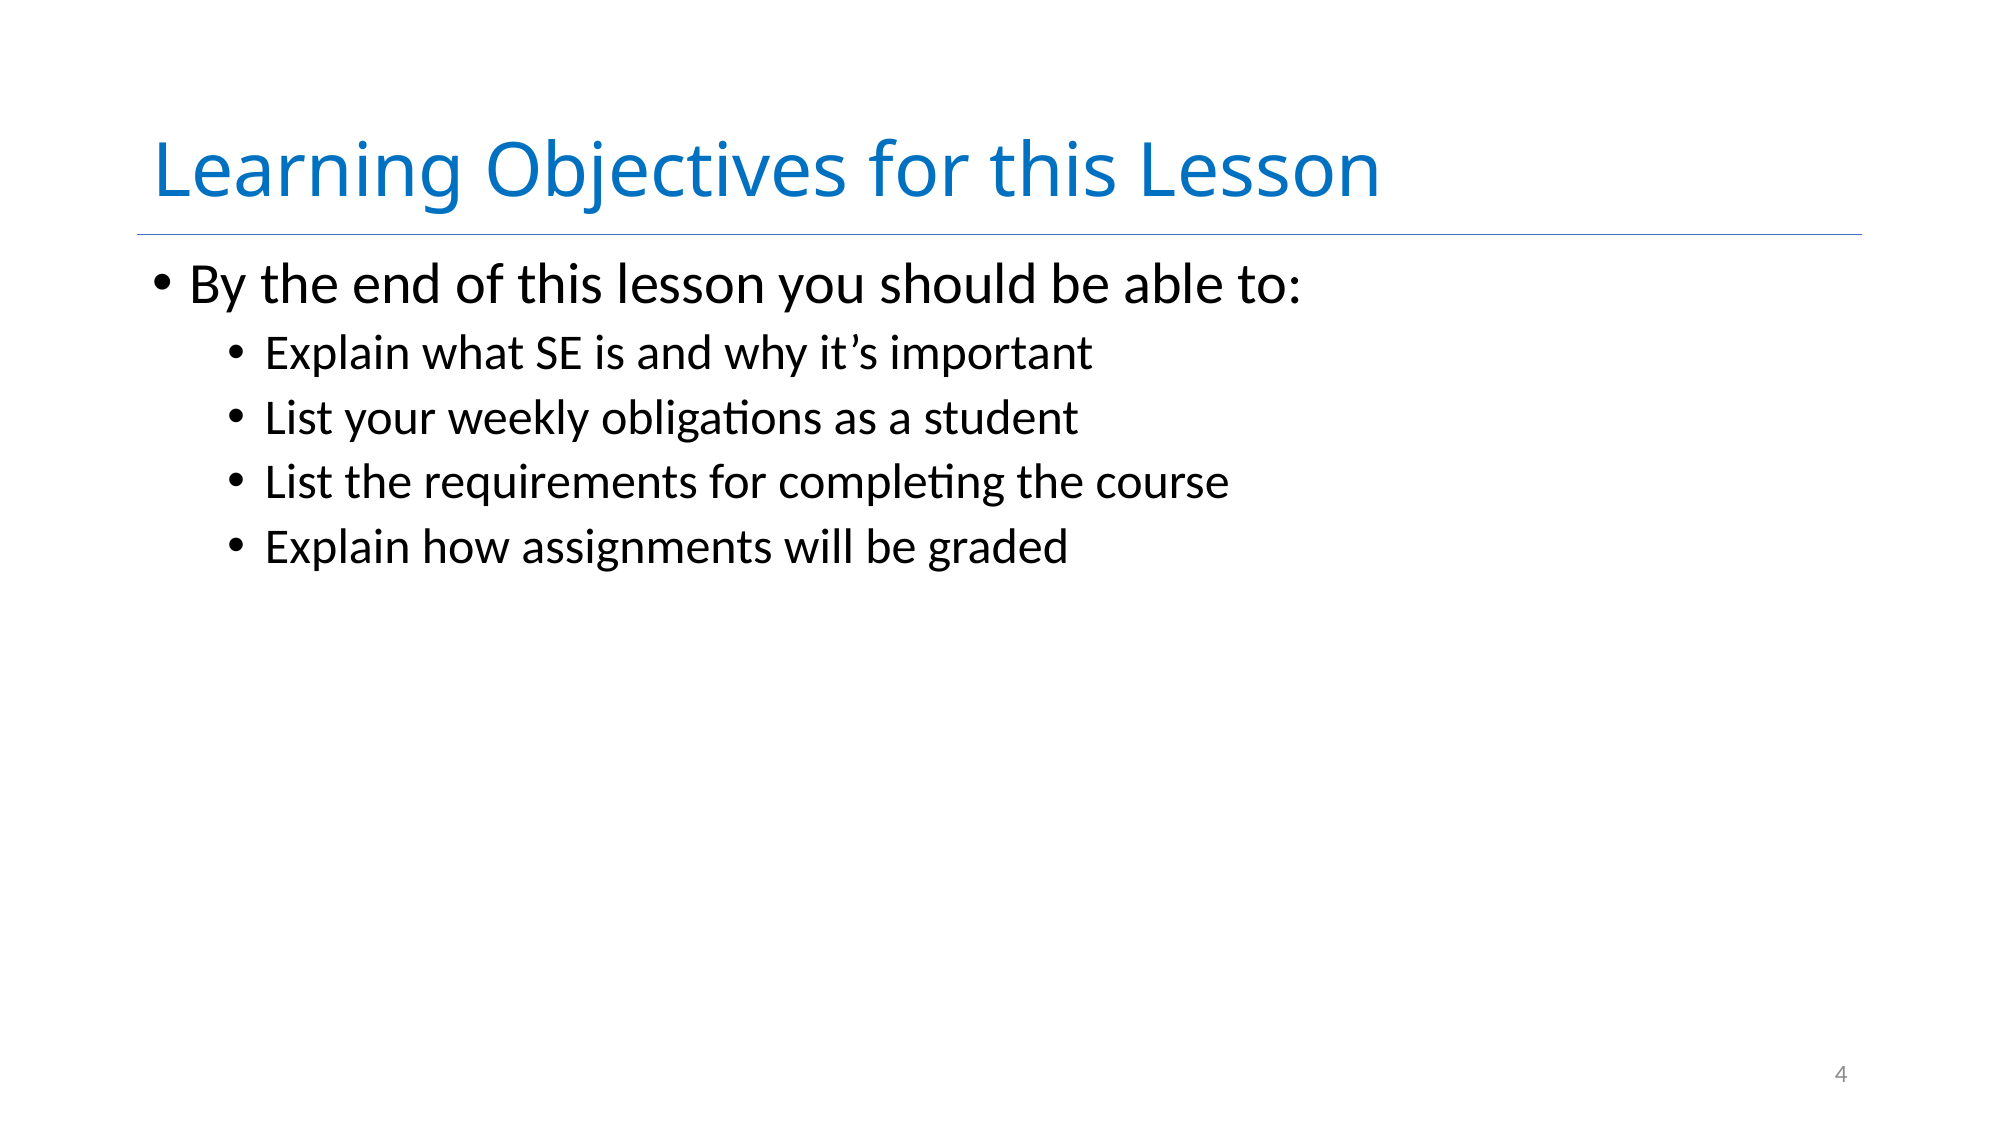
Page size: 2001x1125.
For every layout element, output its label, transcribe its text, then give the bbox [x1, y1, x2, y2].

slide_number 4 [1412, 1042, 1863, 1103]
list By the end of this lesson you should be able to: Explain what SE is and why it’s important List your weekly obligations as a student List the requirements for completing the course Explain how assignments will be graded [137, 246, 1432, 960]
title Learning Objectives for this Lesson [137, 3, 1863, 221]
